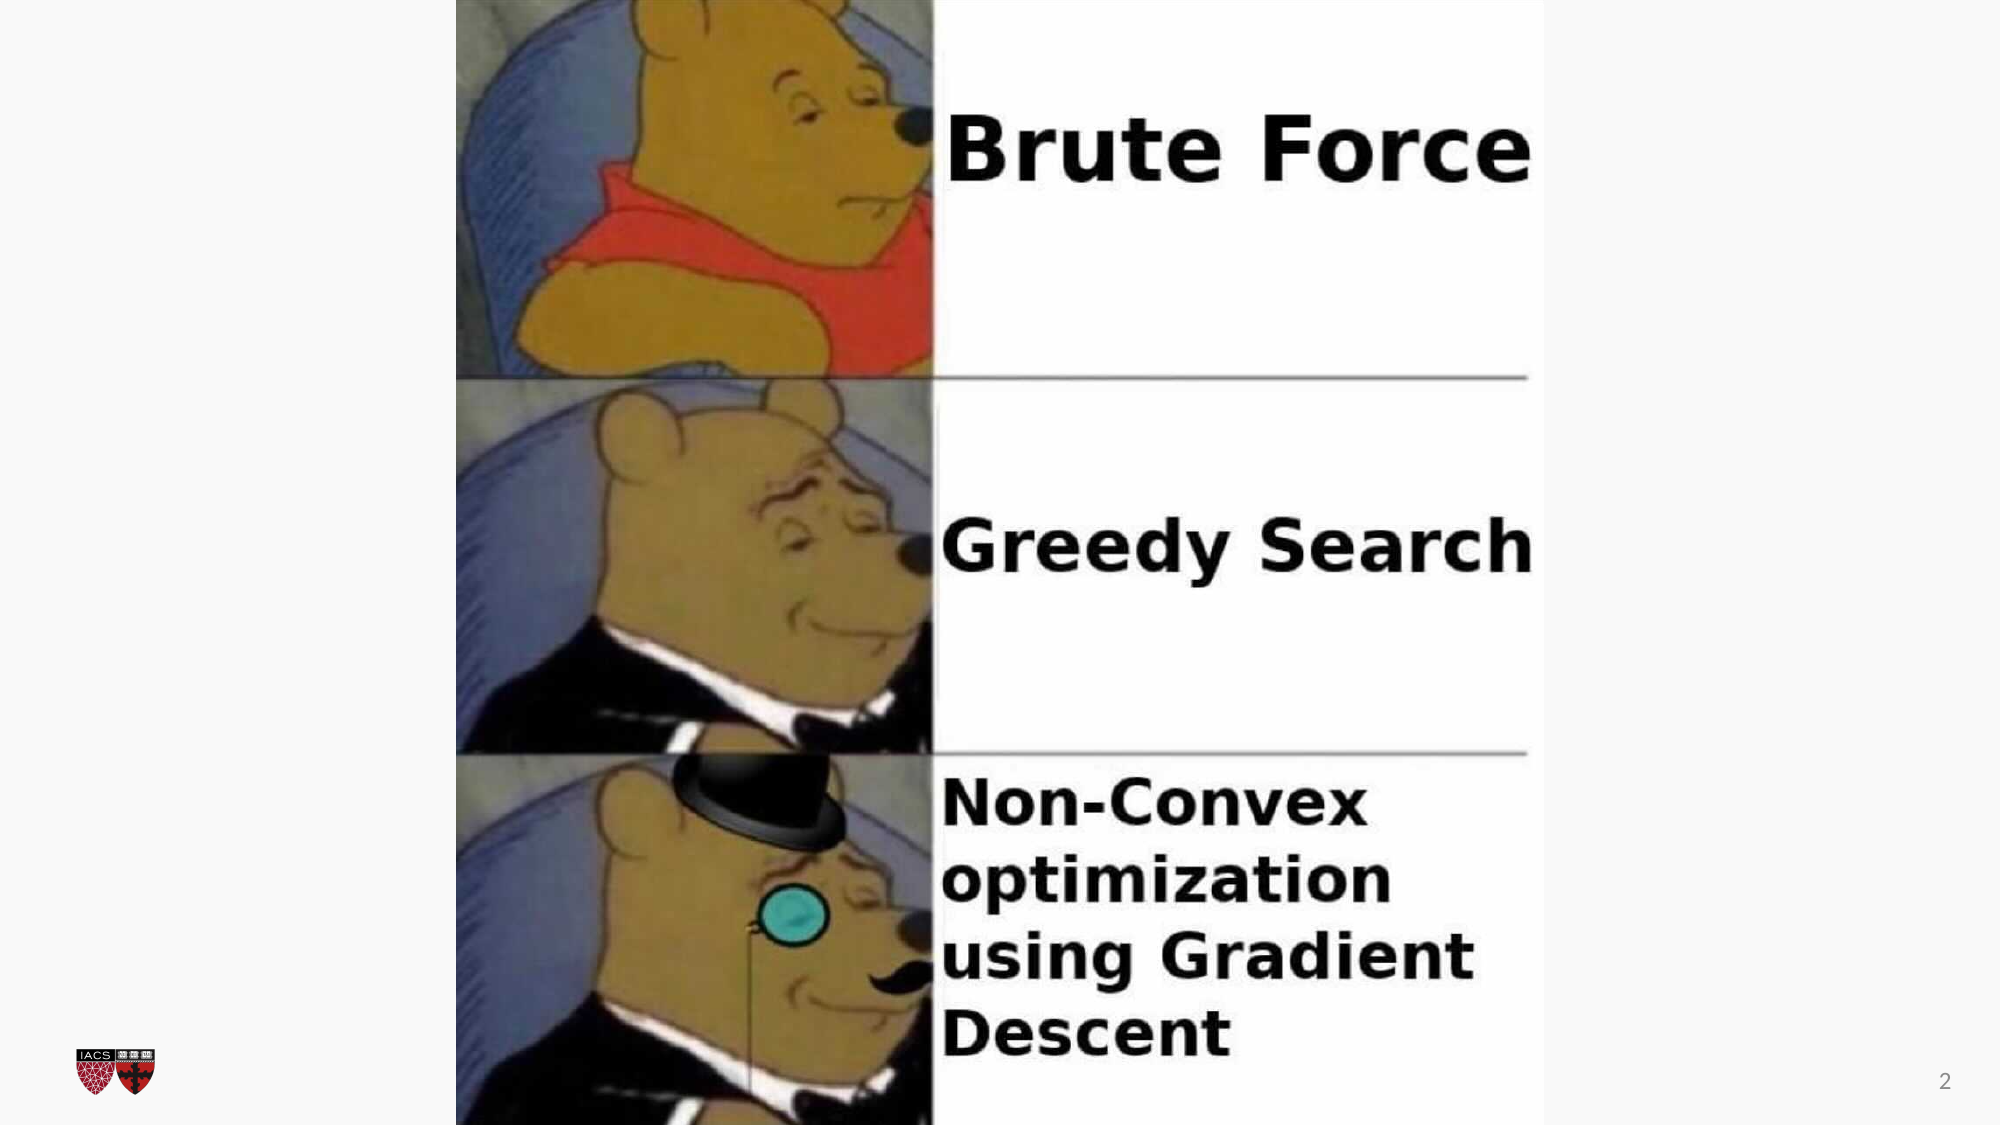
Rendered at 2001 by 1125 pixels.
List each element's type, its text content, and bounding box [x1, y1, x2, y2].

picture [456, 0, 1544, 1125]
picture [75, 1049, 155, 1095]
slide_number 2 [1548, 1050, 1967, 1110]
